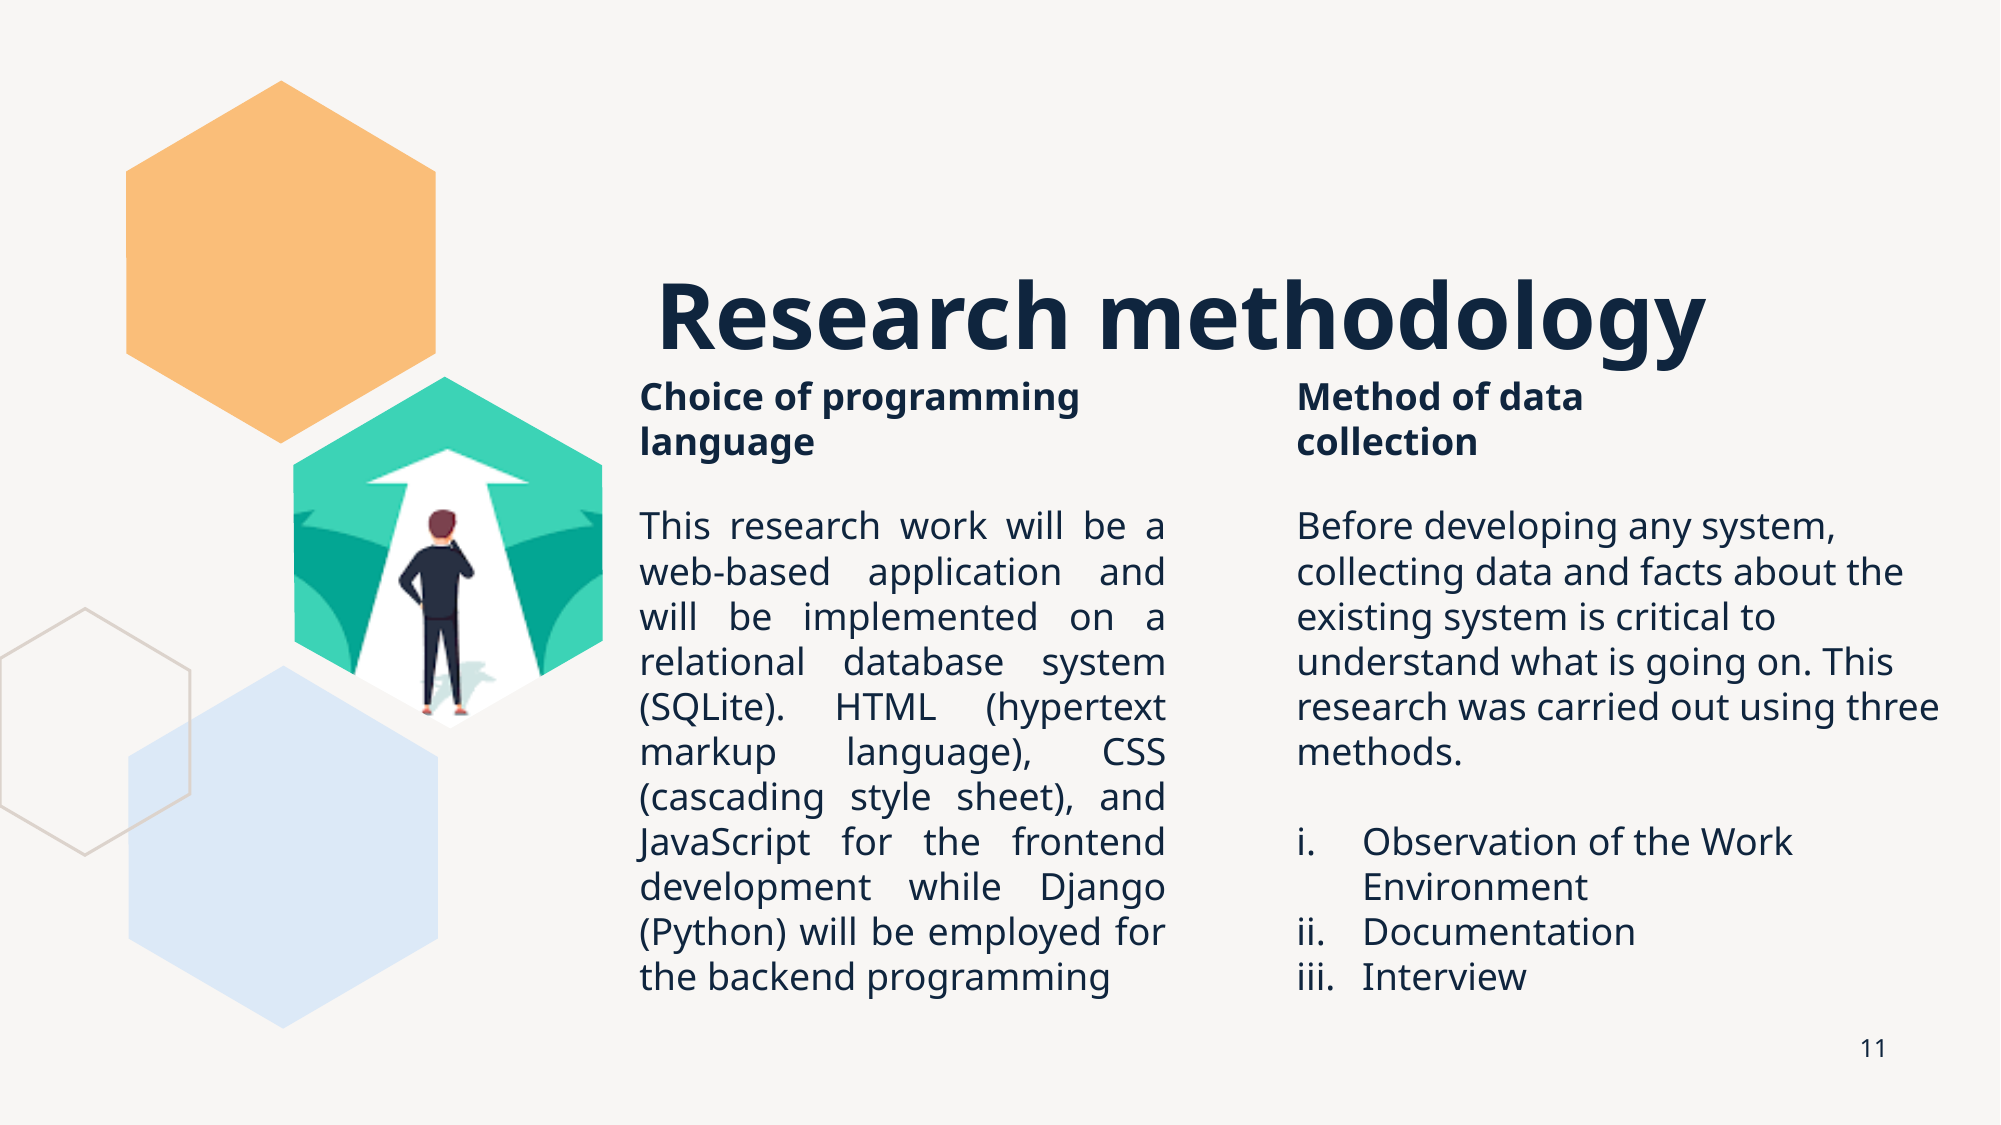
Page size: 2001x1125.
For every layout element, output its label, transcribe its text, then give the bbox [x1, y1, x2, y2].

slide_number 11 [1836, 1020, 1912, 1080]
list Choice of programming language [624, 373, 1182, 470]
list Method of data collection [1281, 373, 1776, 470]
list Before developing any system, collecting data and facts about the existing system is critical to understand what is going on. This research was carried out using three methods. Observation of the Work Environment Documentation Interview [1281, 495, 1962, 986]
picture [293, 376, 603, 729]
title Research methodology [640, 159, 1724, 377]
list This research work will be a web-based application and will be implemented on a relational database system (SQLite). HTML (hypertext markup language), CSS (cascading style sheet), and JavaScript for the frontend development while Django (Python) will be employed for the backend programming [624, 495, 1182, 1020]
